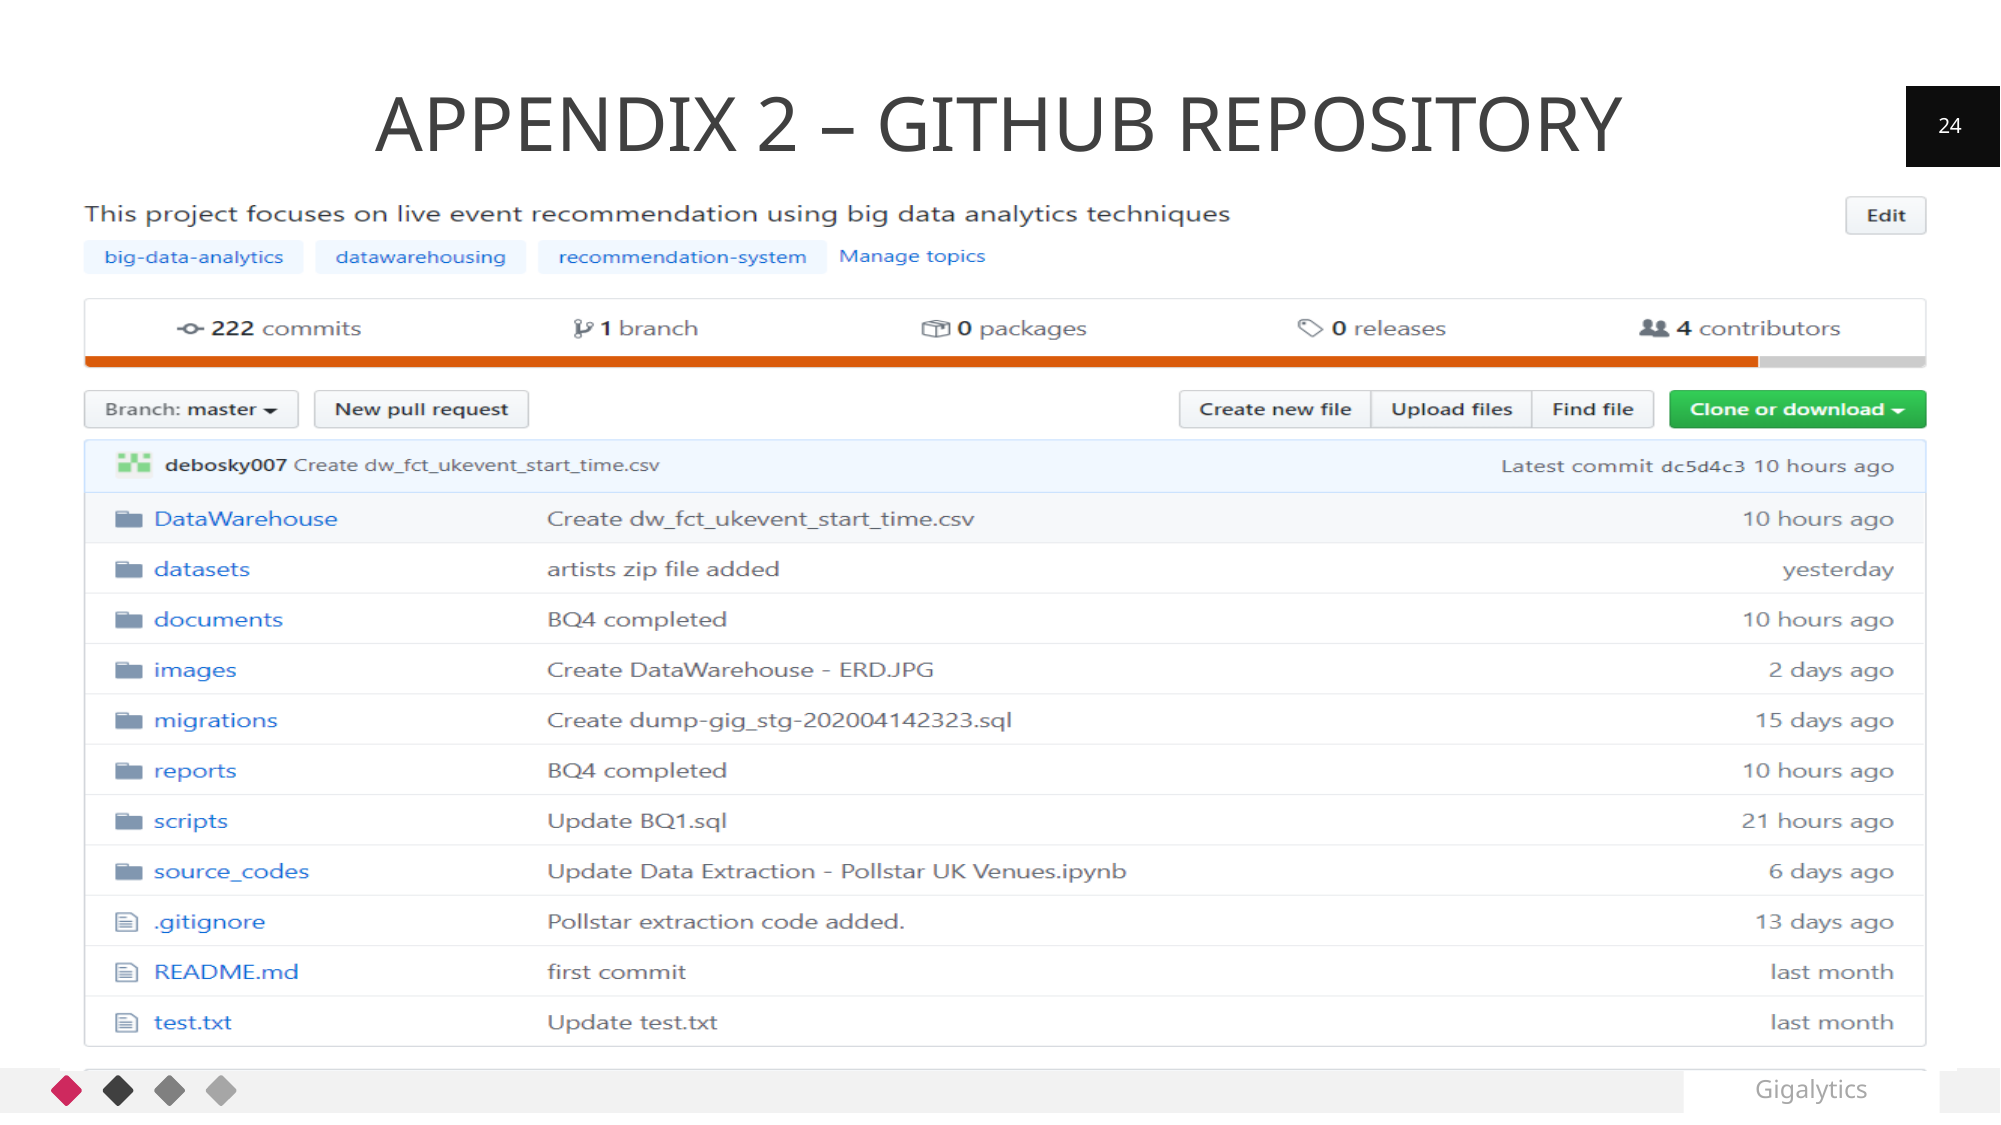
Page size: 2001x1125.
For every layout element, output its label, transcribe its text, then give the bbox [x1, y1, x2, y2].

picture [60, 181, 1957, 1071]
title Appendix 2 – github repository [137, 86, 1863, 169]
slide_number 24 [1915, 96, 1985, 157]
footer Gigalytics [1683, 1071, 1940, 1114]
